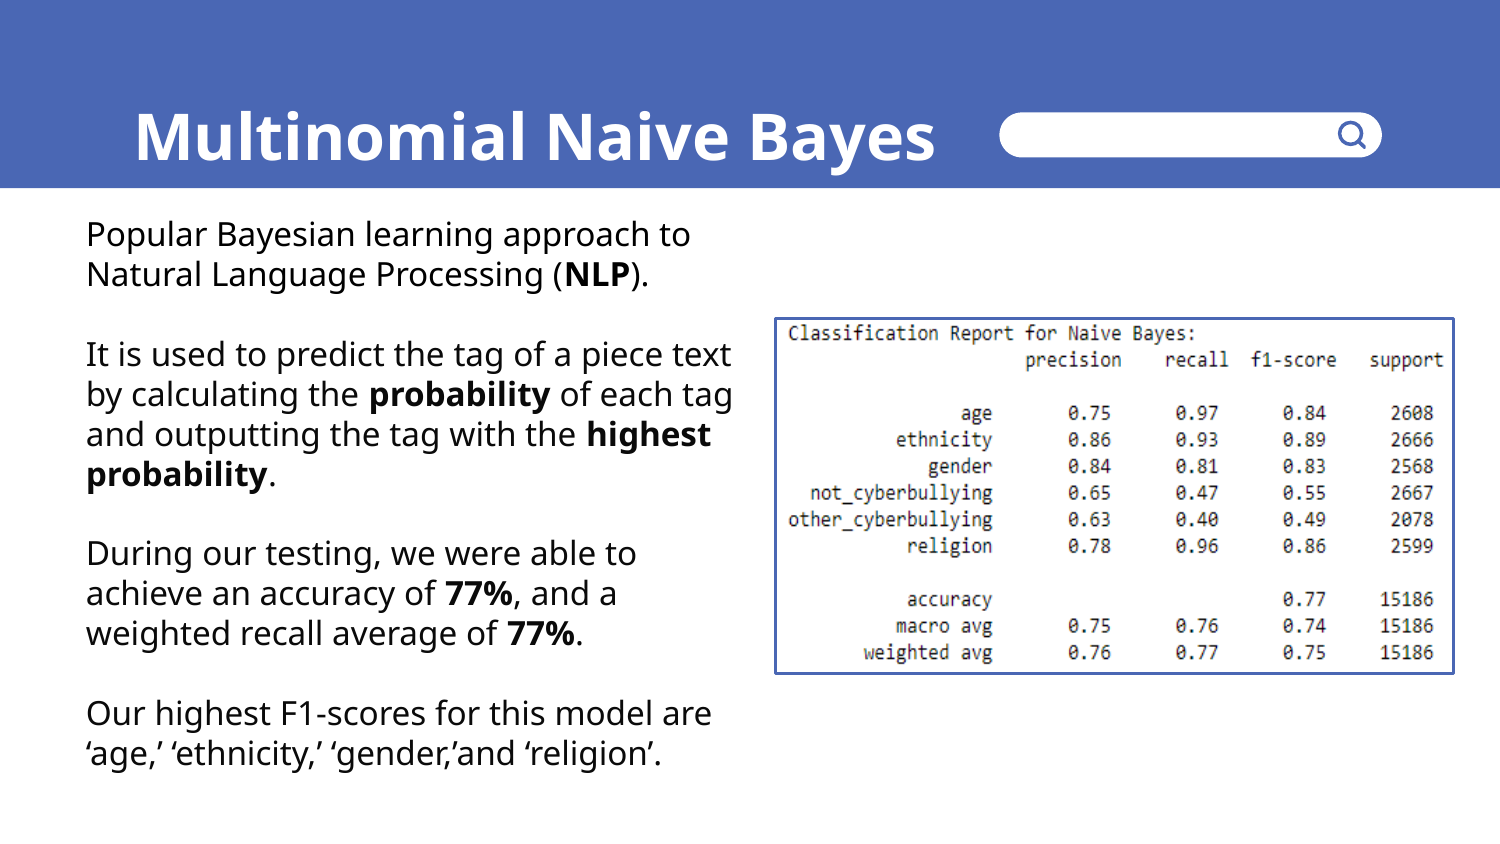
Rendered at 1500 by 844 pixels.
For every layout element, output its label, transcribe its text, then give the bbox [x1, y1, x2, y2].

picture [776, 320, 1453, 673]
text_box Popular Bayesian learning approach to Natural Language Processing (NLP). It is used to predict the tag of a piece text by calculating the probability of each tag and outputting the tag with the highest probability. During our testing, we were able to achieve an accuracy of 77%, and a weighted recall average of 77%. Our highest F1-scores for this model are ‘age,’ ‘ethnicity,’ ‘gender,’and ‘religion’. [70, 198, 765, 788]
title Multinomial Naive Bayes [118, 88, 972, 182]
